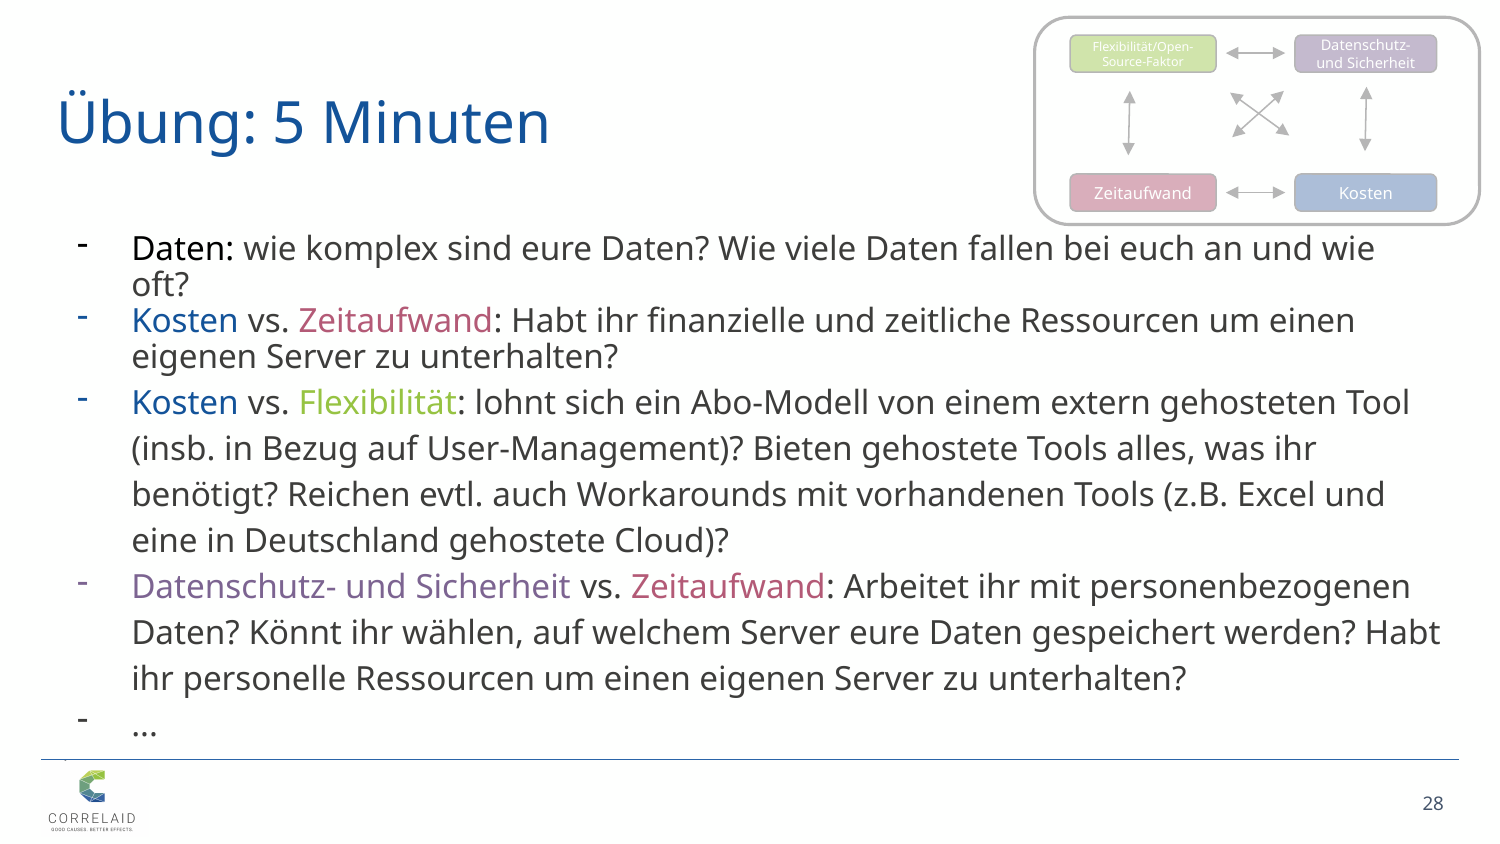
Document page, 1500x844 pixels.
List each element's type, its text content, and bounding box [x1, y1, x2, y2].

picture [41, 760, 149, 837]
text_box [1034, 17, 1480, 225]
title Übung: 5 Minuten [41, 43, 1034, 207]
list Daten: wie komplex sind eure Daten? Wie viele Daten fallen bei euch an und wie oft? Kosten vs. Zeitaufwand: Habt ihr finanzielle und zeitliche Ressourcen um einen eigenen Server zu unterhalten? Kosten vs. Flexibilität: lohnt sich ein Abo-Modell von einem extern gehosteten Tool (insb. in Bezug auf User-Management)? Bieten gehostete Tools alles, was ihr benötigt? Reichen evtl. auch Workarounds mit vorhandenen Tools (z.B. Excel und eine in Deutschland gehostete Cloud)? Datenschutz- und Sicherheit vs. Zeitaufwand: Arbeitet ihr mit personenbezogenen Daten? Könnt ihr wählen, auf welchem Server eure Daten gespeichert werden? Habt ihr personelle Ressourcen um einen eigenen Server zu unterhalten? ... [41, 224, 1459, 744]
